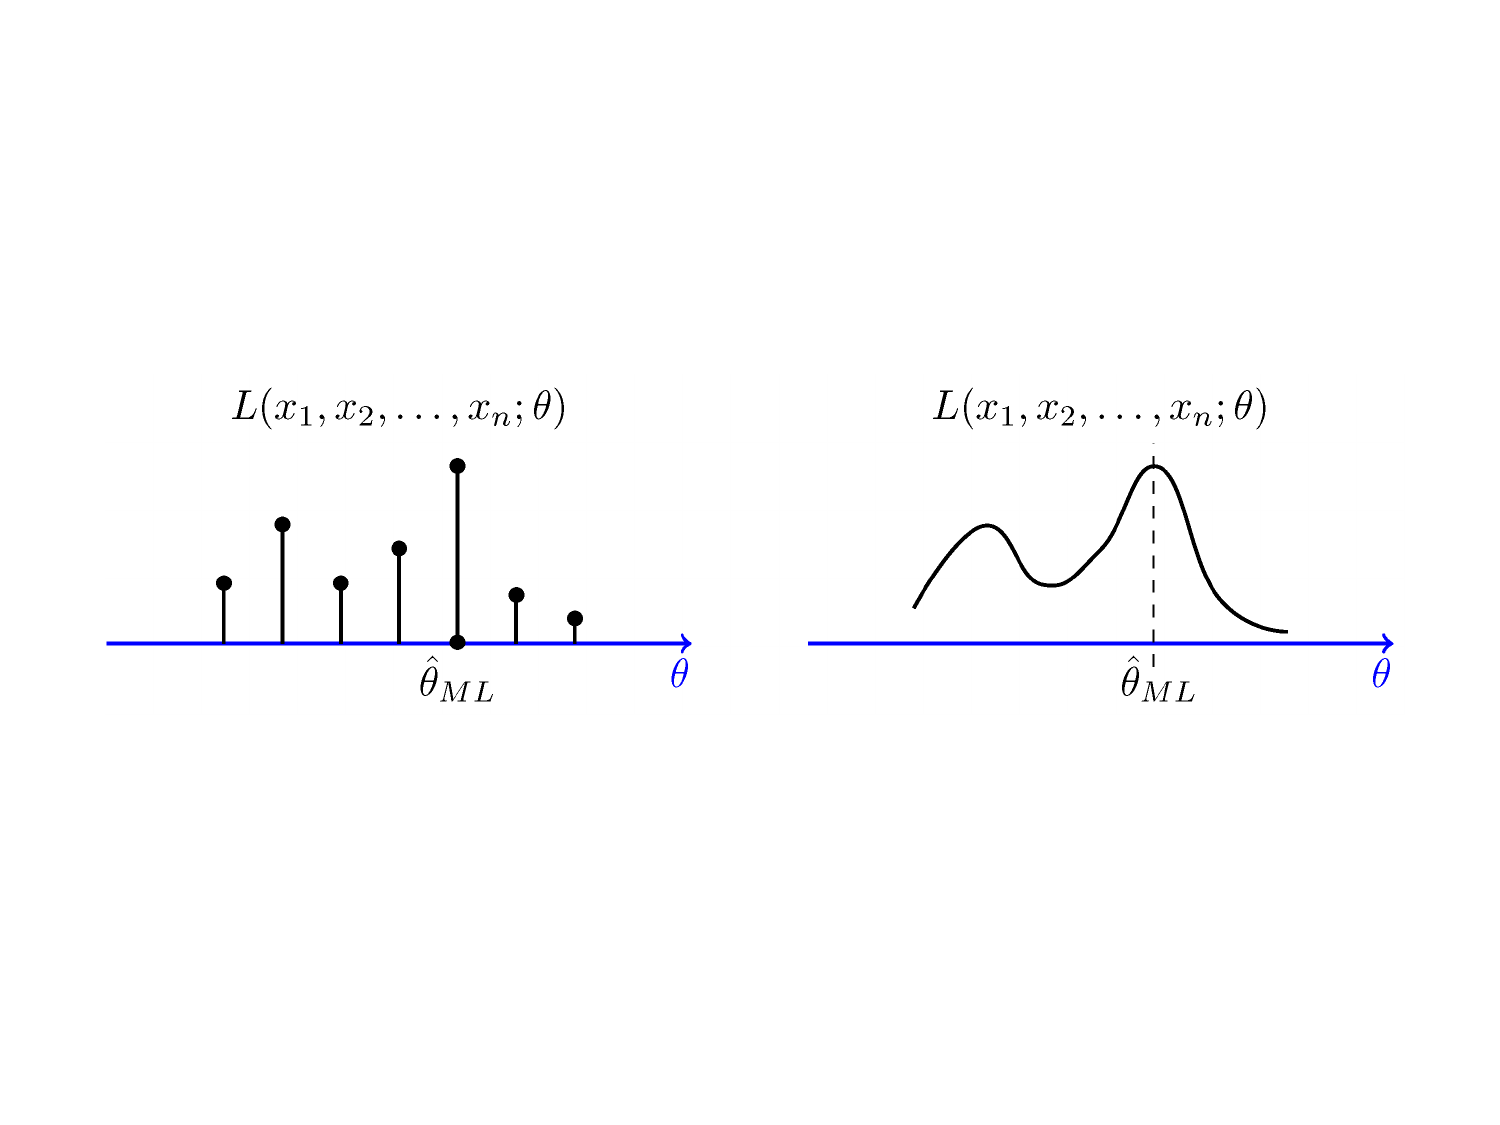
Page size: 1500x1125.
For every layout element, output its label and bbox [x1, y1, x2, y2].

picture [105, 374, 1406, 716]
